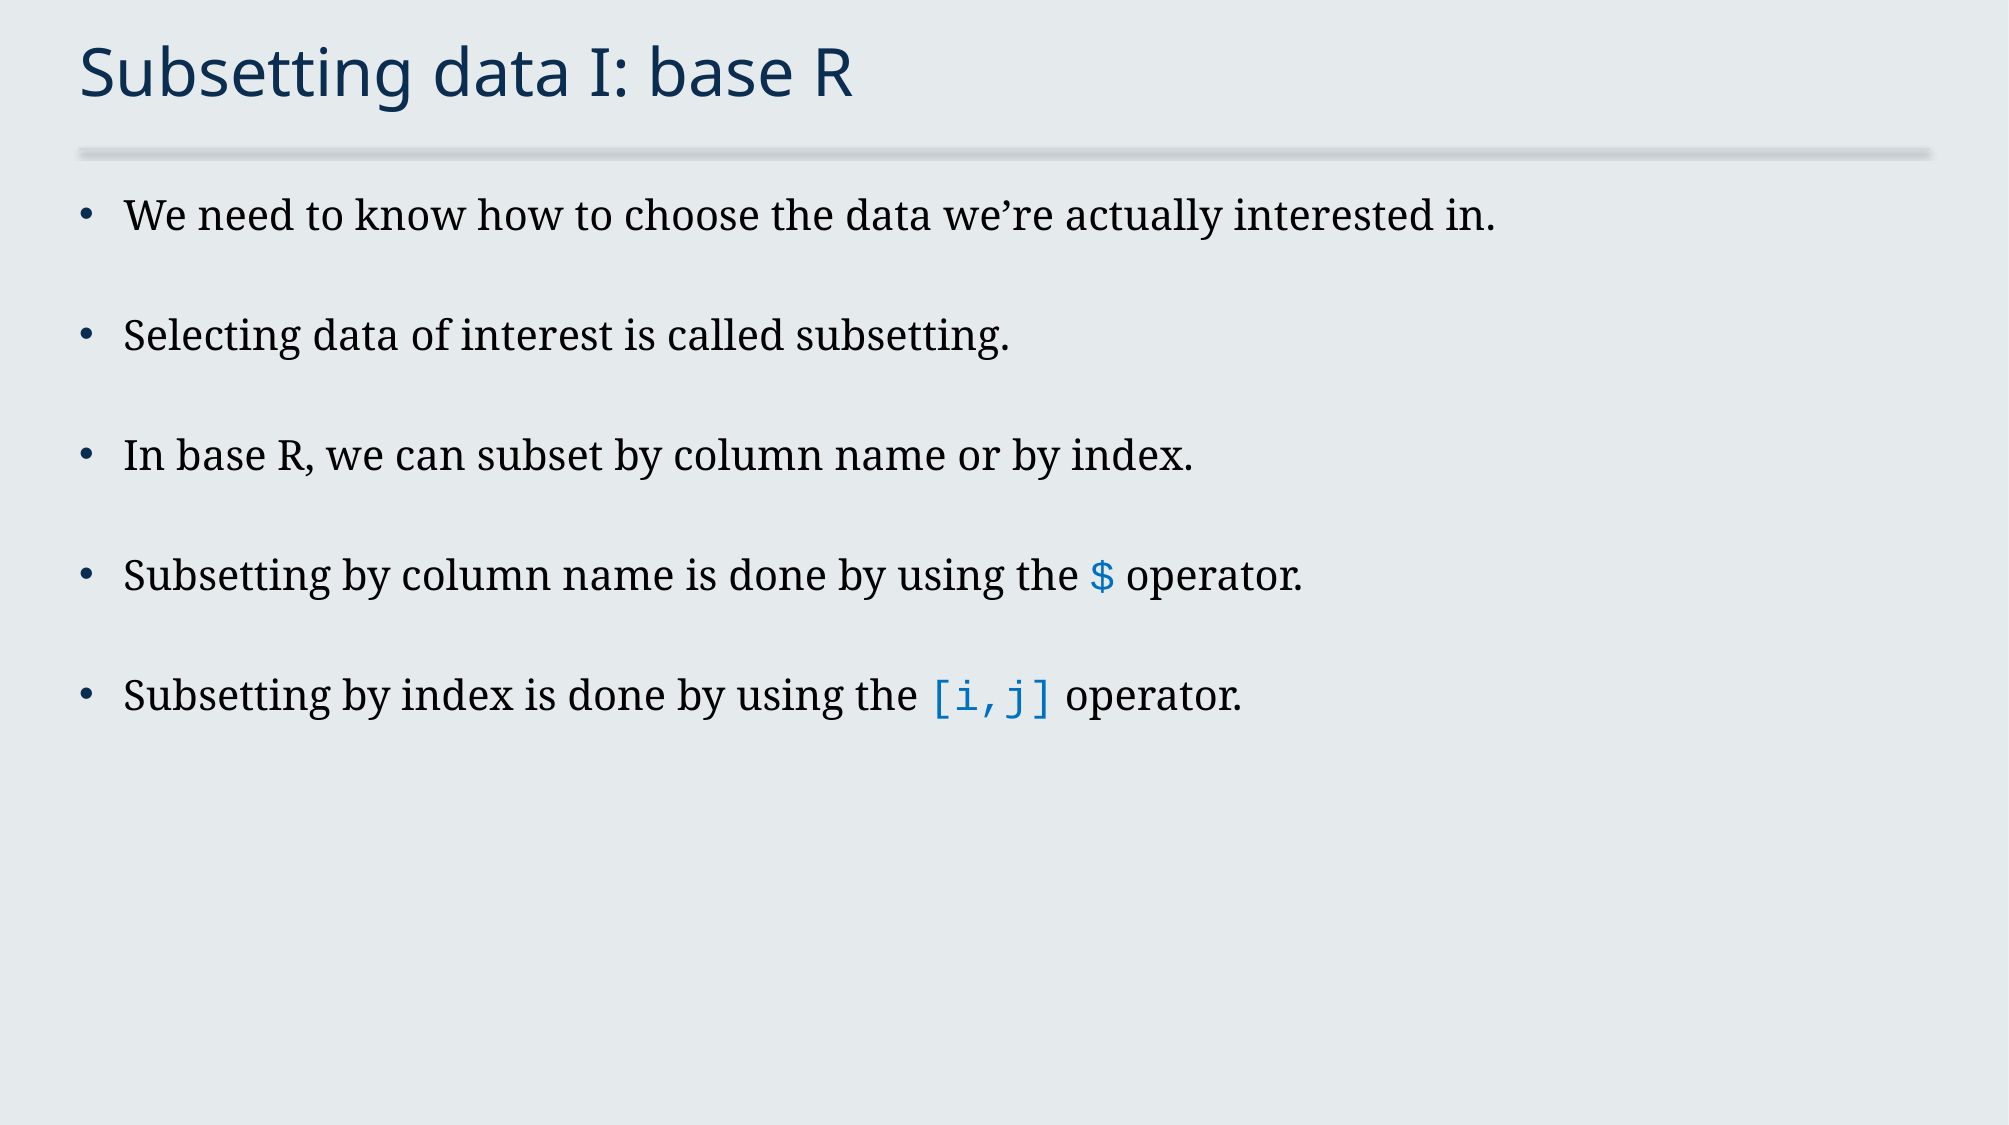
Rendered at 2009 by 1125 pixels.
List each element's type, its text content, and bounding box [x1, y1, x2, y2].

list We need to know how to choose the data we’re actually interested in. Selecting data of interest is called subsetting. In base R, we can subset by column name or by index. Subsetting by column name is done by using the $ operator. Subsetting by index is done by using the [i,j] operator. [79, 178, 1930, 976]
title Subsetting data I: base R [79, 29, 1930, 148]
